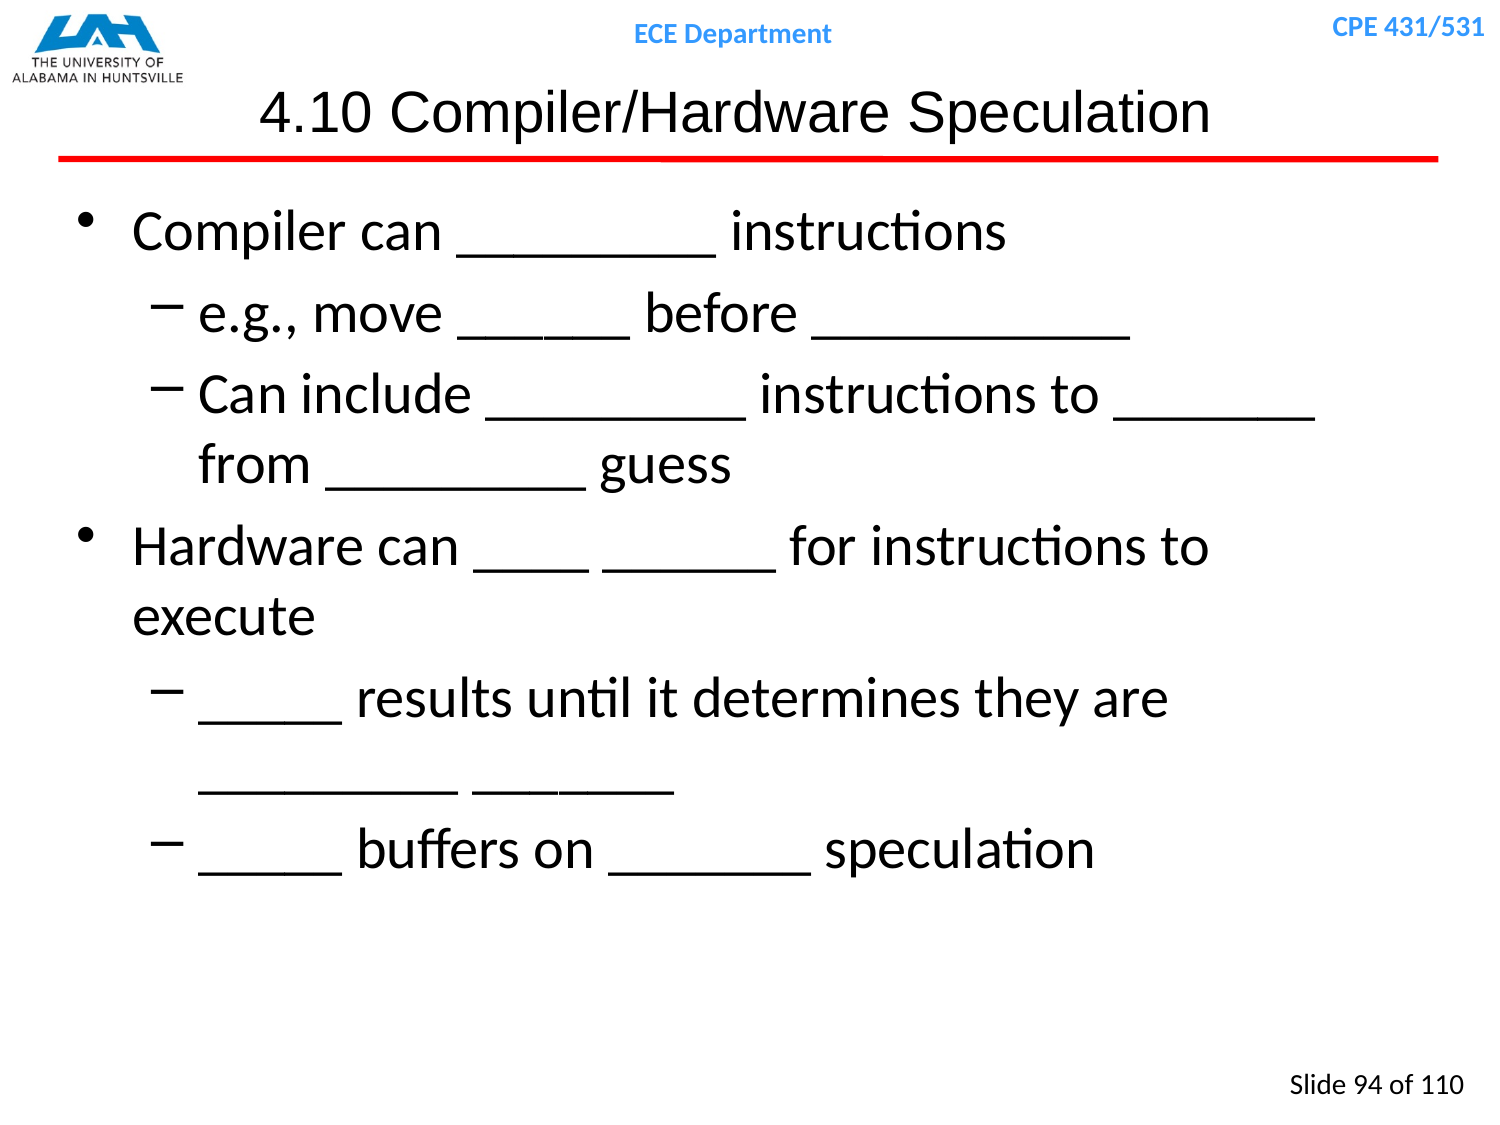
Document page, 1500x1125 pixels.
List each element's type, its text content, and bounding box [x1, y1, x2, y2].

title 4.10 Compiler/Hardware Speculation [0, 57, 1473, 161]
text_box Compiler can _________ instructions e.g., move ______ before ___________ Can include _________ instructions to _______ from _________ guess Hardware can ____ ______ for instructions to execute _____ results until it determines they are _________ _______ _____ buffers on _______ speculation [61, 184, 1419, 1048]
picture [0, 0, 194, 57]
